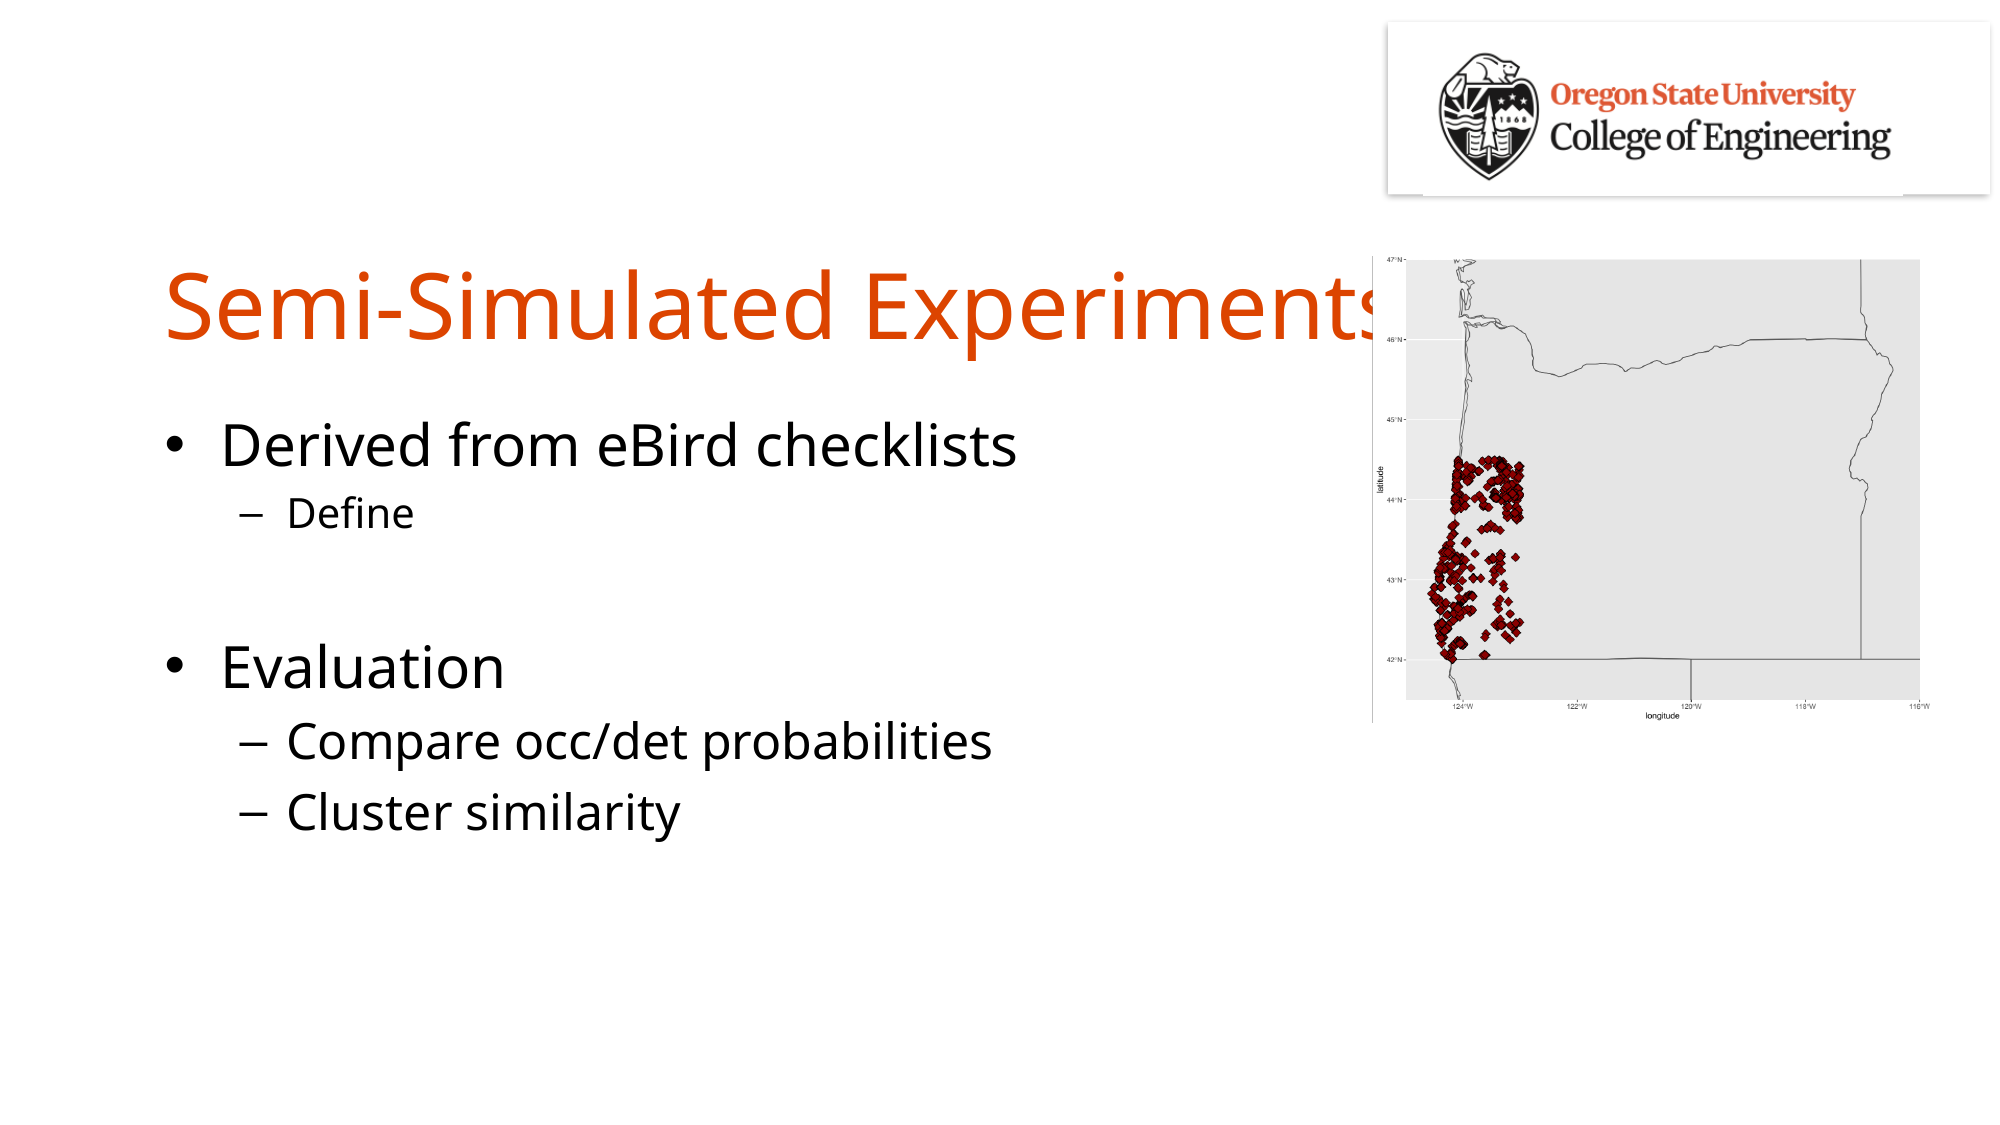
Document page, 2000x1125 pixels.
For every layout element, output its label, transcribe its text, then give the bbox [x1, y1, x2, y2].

picture [1423, 43, 1903, 197]
picture [1346, 255, 1949, 723]
text_box [1387, 21, 1991, 195]
title Semi-Simulated Experiments [149, 205, 1850, 401]
